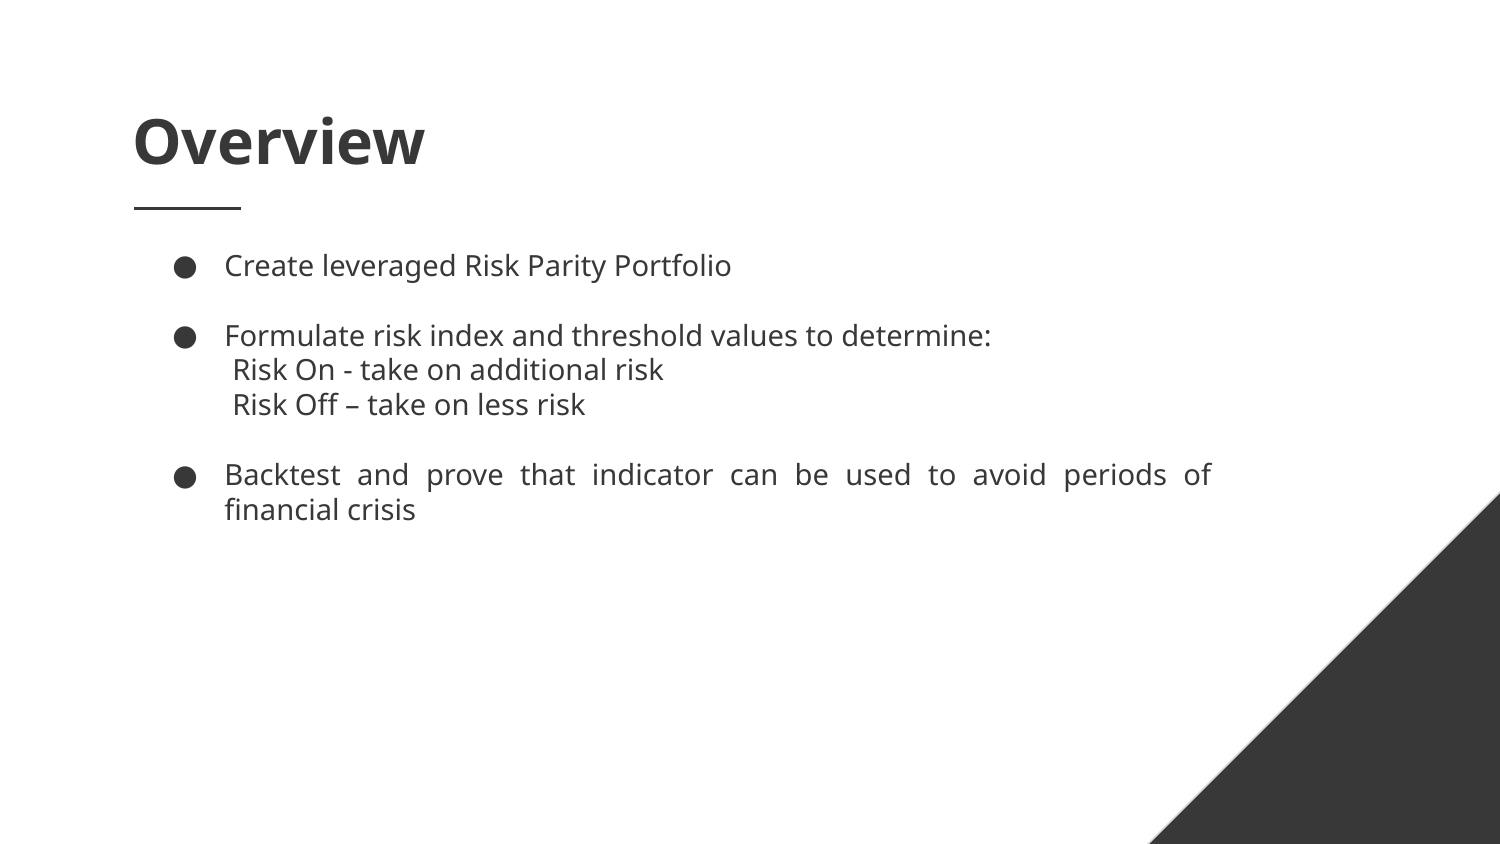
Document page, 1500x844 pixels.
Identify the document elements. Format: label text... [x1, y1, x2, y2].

list Create leveraged Risk Parity Portfolio Formulate risk index and threshold values to determine: Risk On - take on additional risk Risk Off – take on less risk Backtest and prove that indicator can be used to avoid periods of financial crisis [134, 231, 1236, 767]
title Overview [116, 87, 1064, 174]
